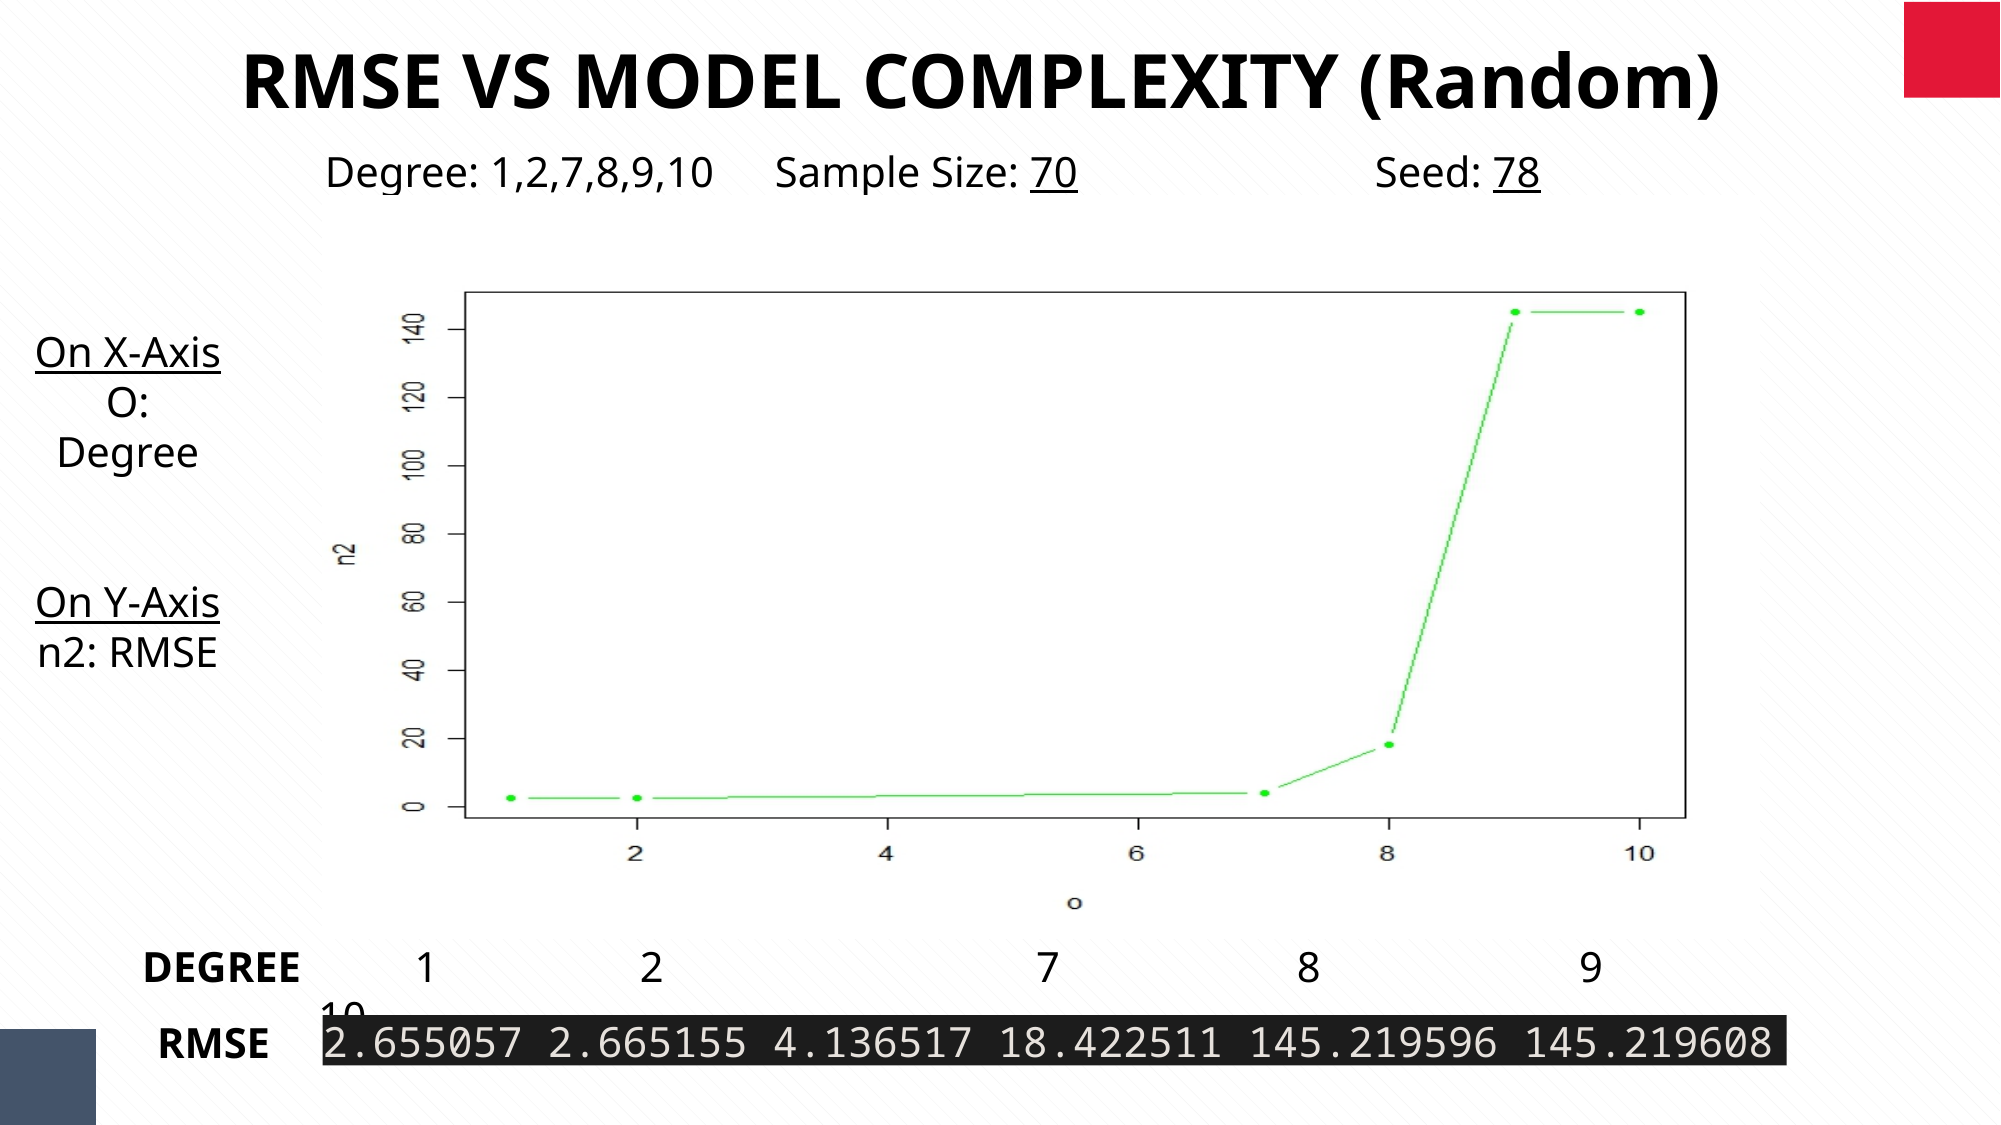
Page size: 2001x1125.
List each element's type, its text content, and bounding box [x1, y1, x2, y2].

picture [322, 195, 1760, 939]
text_box [1903, 1, 2000, 99]
text_box 1 2 7 8 9 10 [221, 940, 1742, 1016]
text_box 2.655057 2.665155 4.136517 18.422511 145.219596 145.219608 [322, 1015, 1787, 1066]
text_box Degree: 1,2,7,8,9,10 Sample Size: 70 Seed: 78 [240, 145, 1760, 196]
text_box DEGREE [76, 940, 368, 991]
text_box RMSE VS MODEL COMPLEXITY (Random) [240, 33, 1723, 124]
text_box On X-Axis O: Degree On Y-Axis n2: RMSE [33, 325, 222, 876]
text_box [0, 1028, 97, 1125]
text_box RMSE [105, 1016, 323, 1067]
